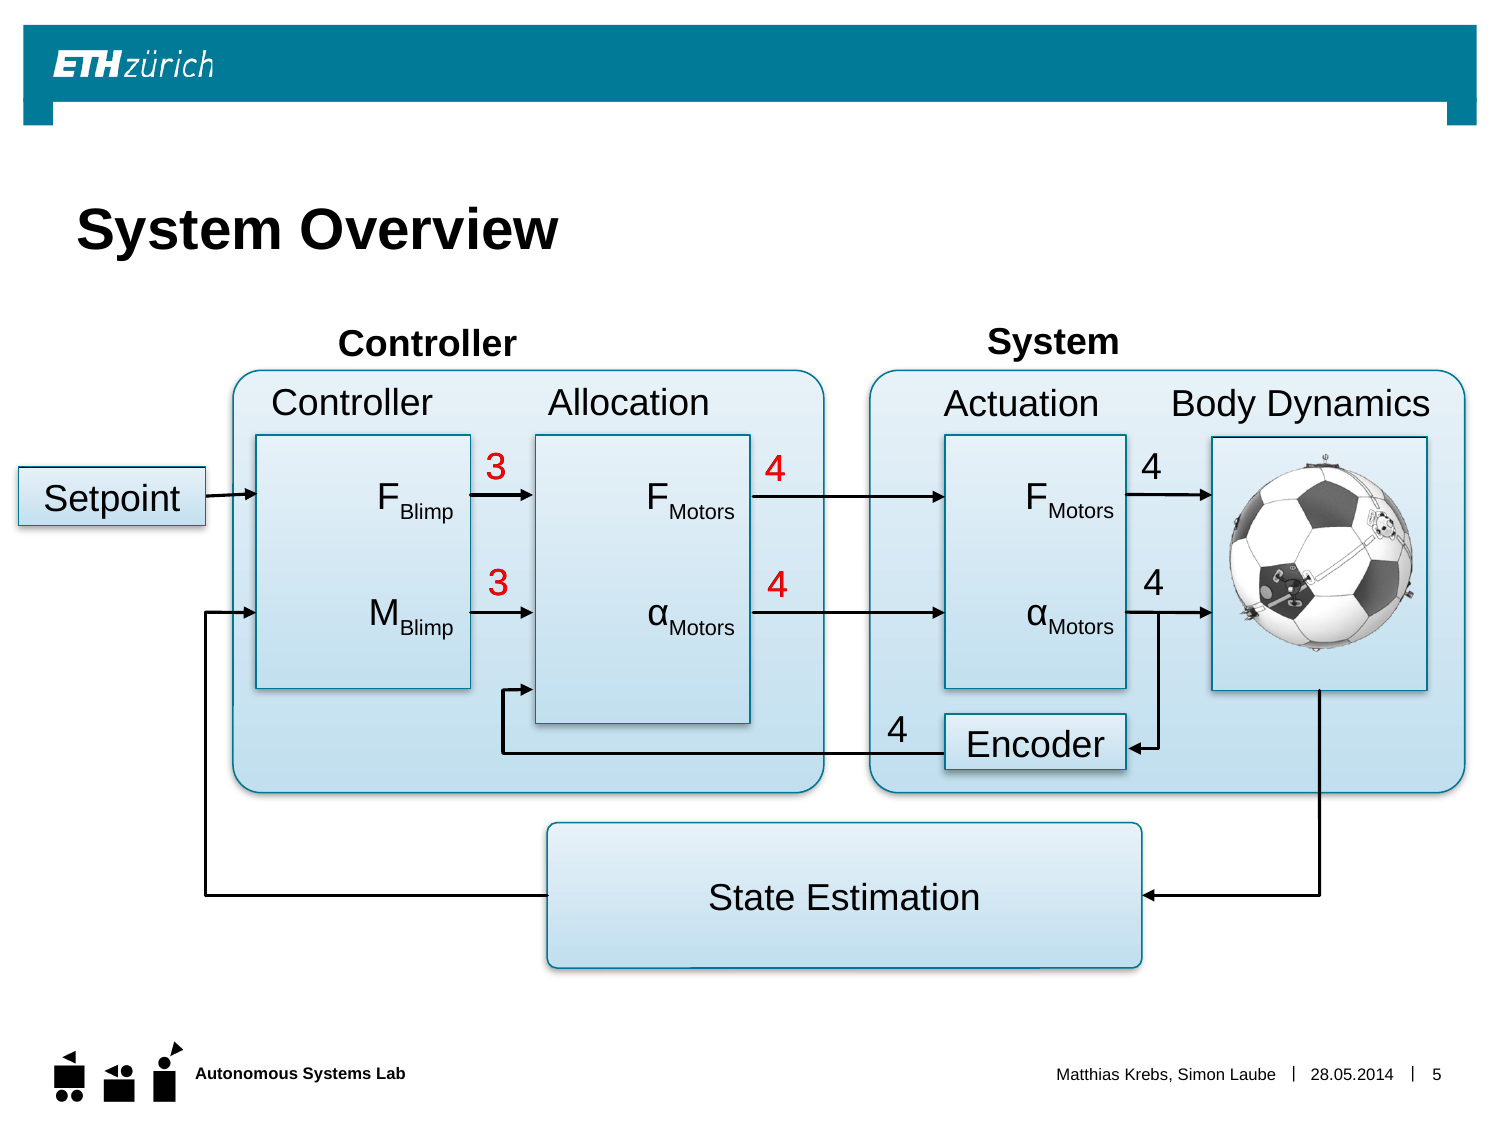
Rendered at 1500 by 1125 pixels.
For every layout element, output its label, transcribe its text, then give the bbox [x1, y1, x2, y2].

footer Matthias Krebs, Simon Laube [750, 1034, 1277, 1112]
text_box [502, 309, 1466, 793]
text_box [232, 311, 499, 610]
slide_number 5 [1415, 1034, 1459, 1112]
title System Overview [53, 101, 1447, 262]
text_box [205, 611, 1320, 969]
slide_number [1302, 1034, 1403, 1112]
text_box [18, 466, 258, 526]
